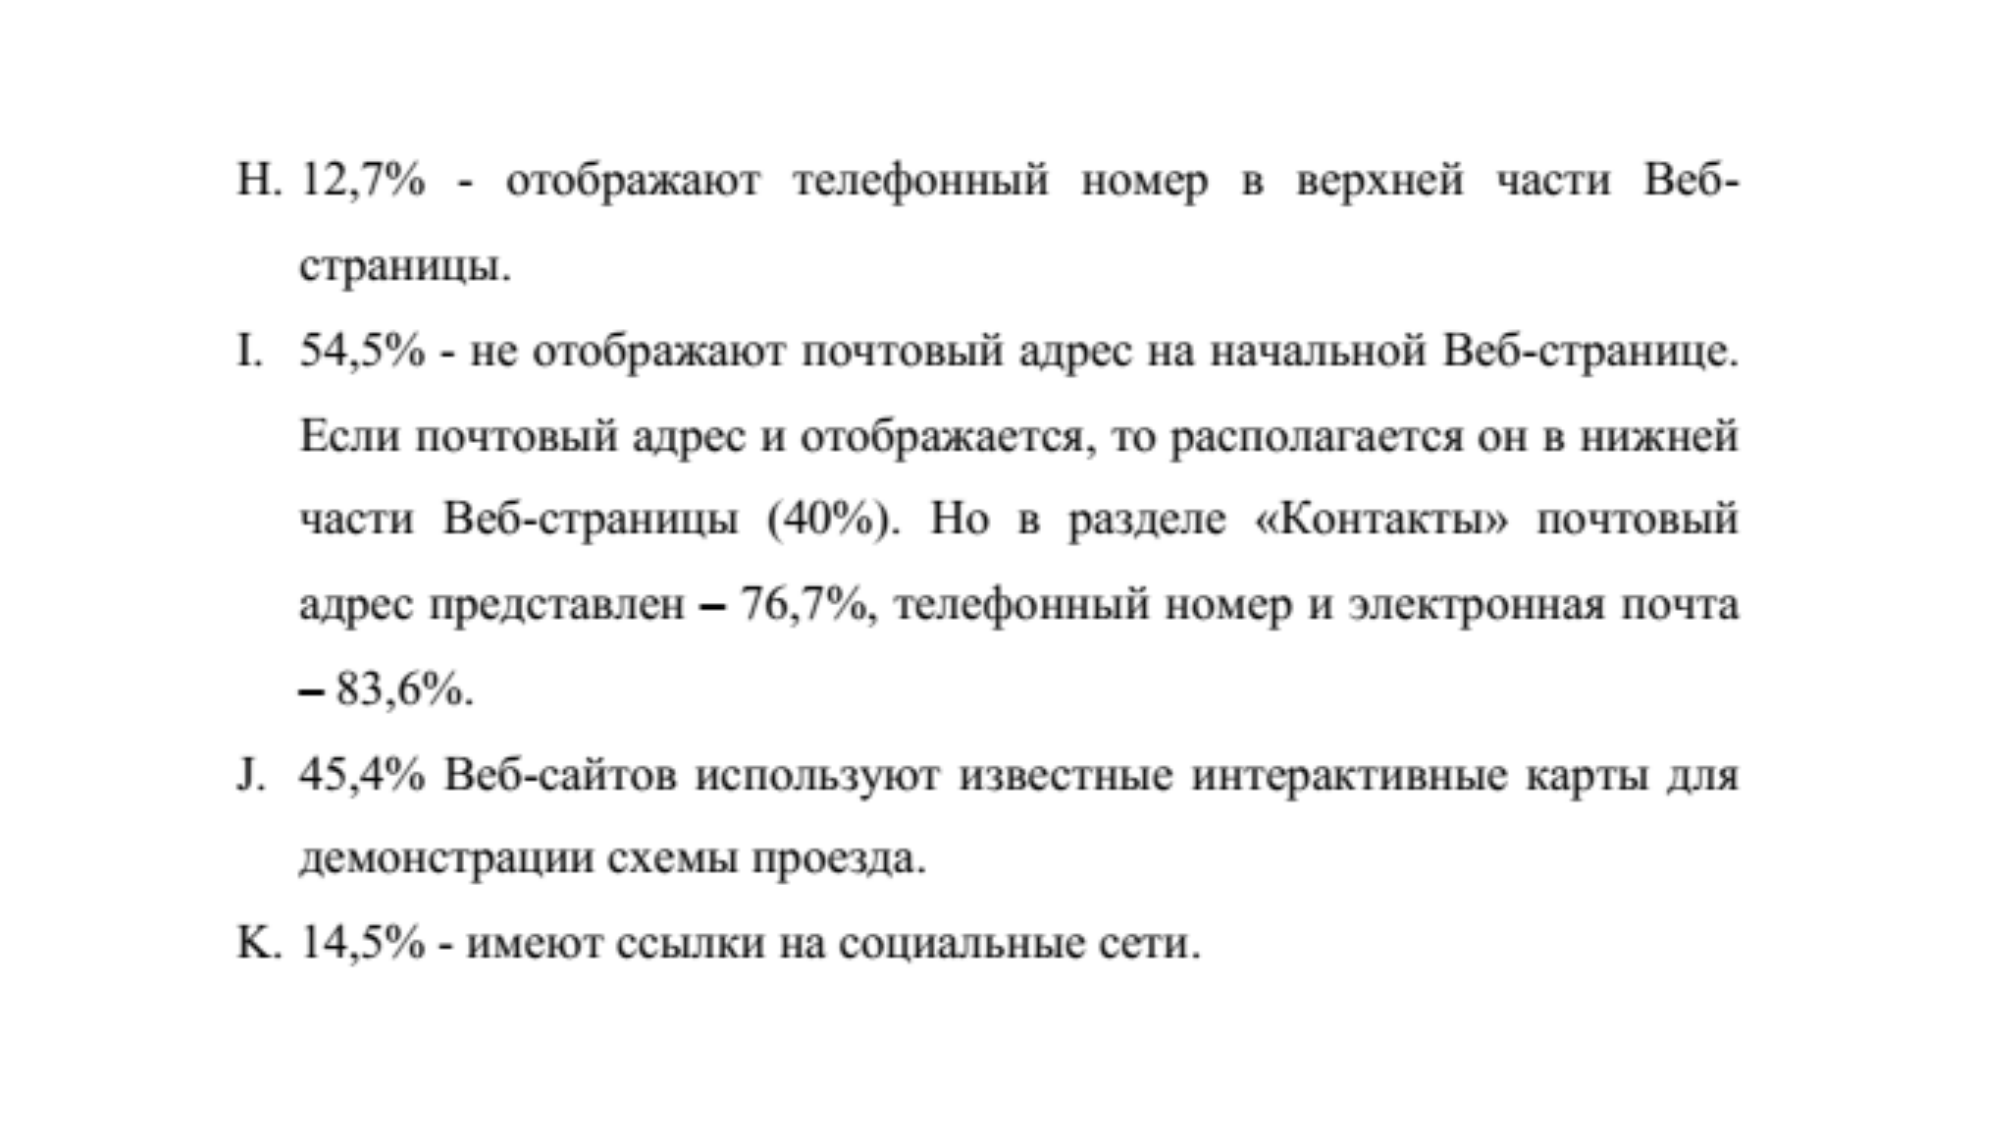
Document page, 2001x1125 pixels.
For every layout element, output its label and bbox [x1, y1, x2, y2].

picture [99, 149, 1821, 991]
